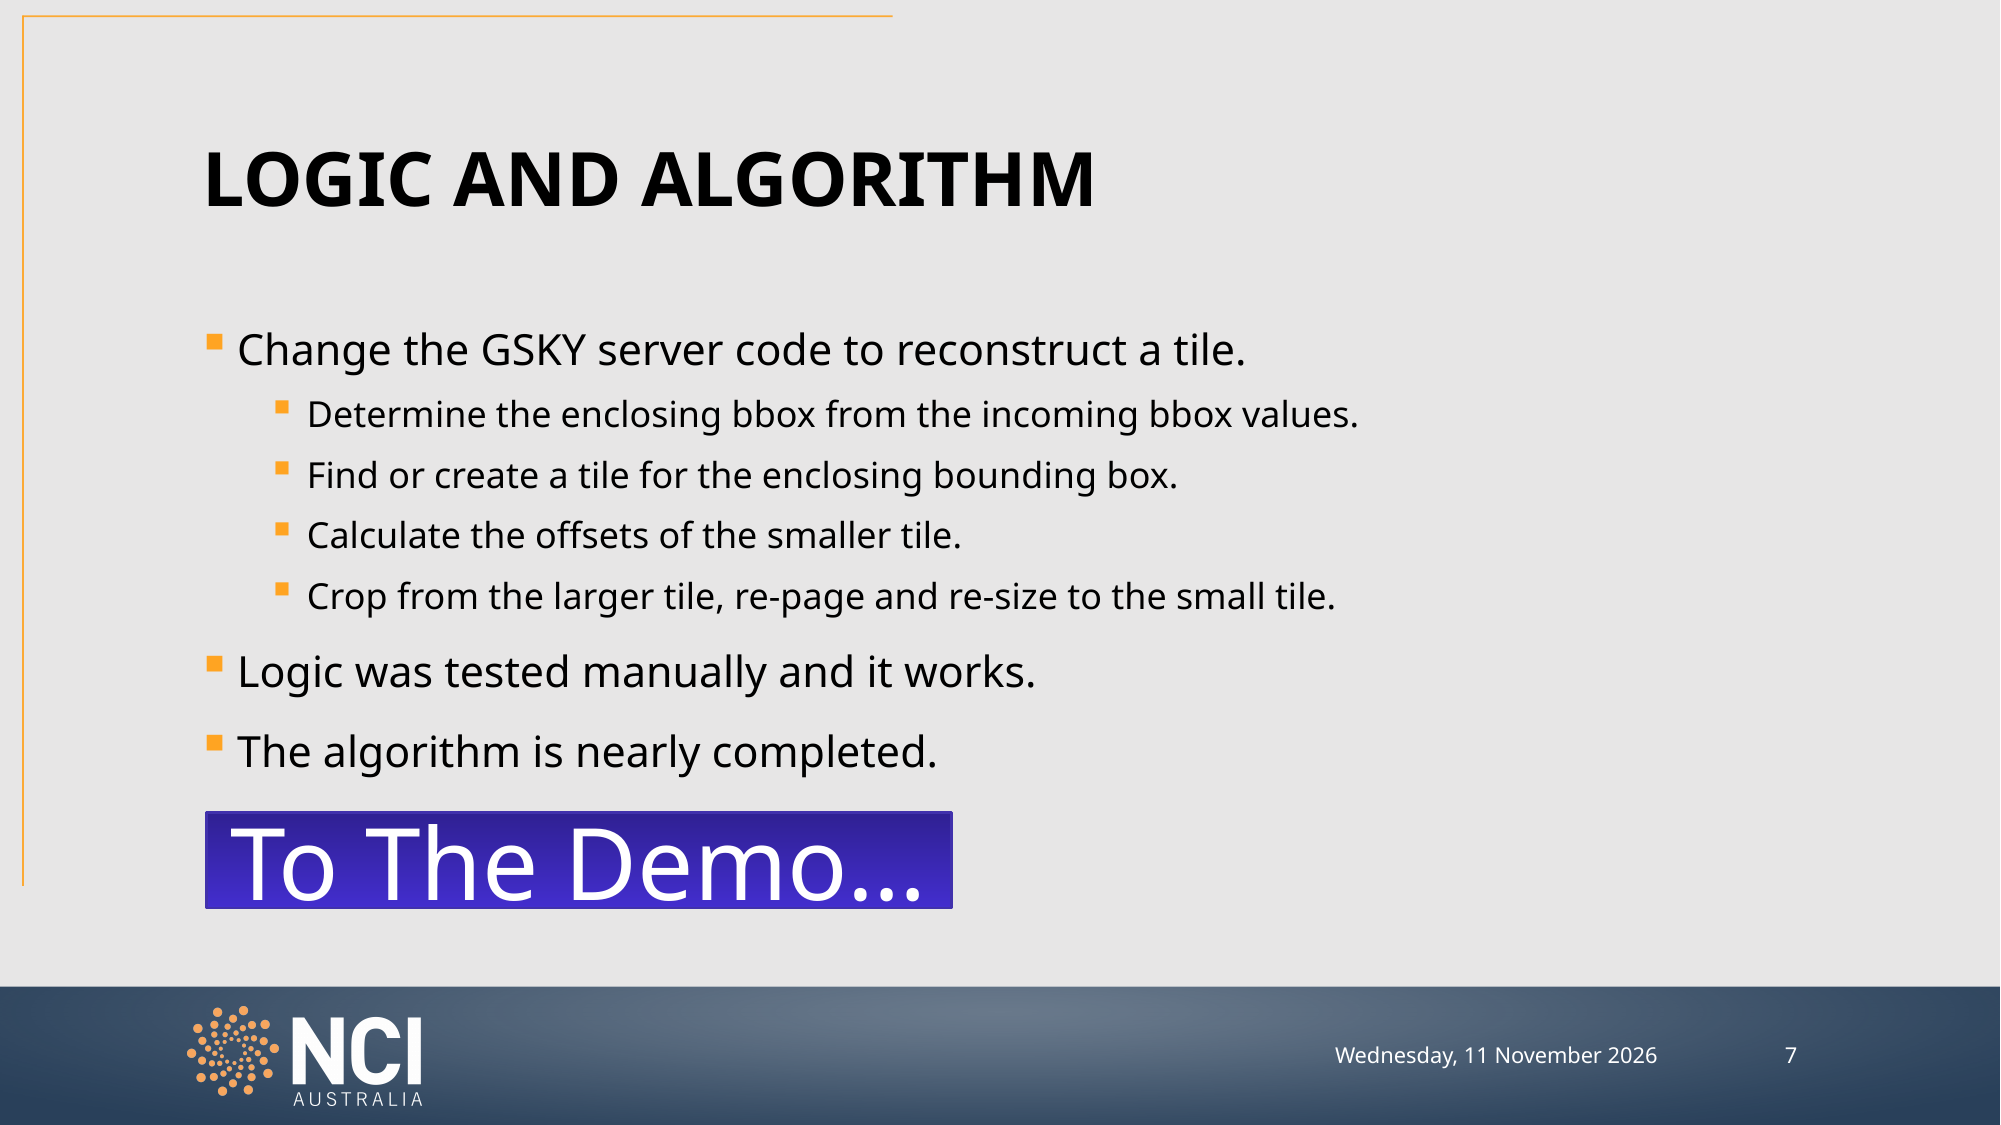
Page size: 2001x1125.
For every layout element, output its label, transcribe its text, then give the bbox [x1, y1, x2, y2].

title Logic and algorithm [187, 61, 1813, 304]
picture [187, 1006, 422, 1106]
slide_number 6 [1685, 1026, 1813, 1086]
text_box To The Demo… [205, 811, 953, 909]
list Change the GSKY server code to reconstruct a tile. Determine the enclosing bbox from the incoming bbox values. Find or create a tile for the enclosing bounding box. Calculate the offsets of the smaller tile. Crop from the larger tile, re-page and re-size to the small tile. Logic was tested manually and it works. The algorithm is nearly completed. [187, 305, 1813, 784]
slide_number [1223, 1026, 1674, 1086]
